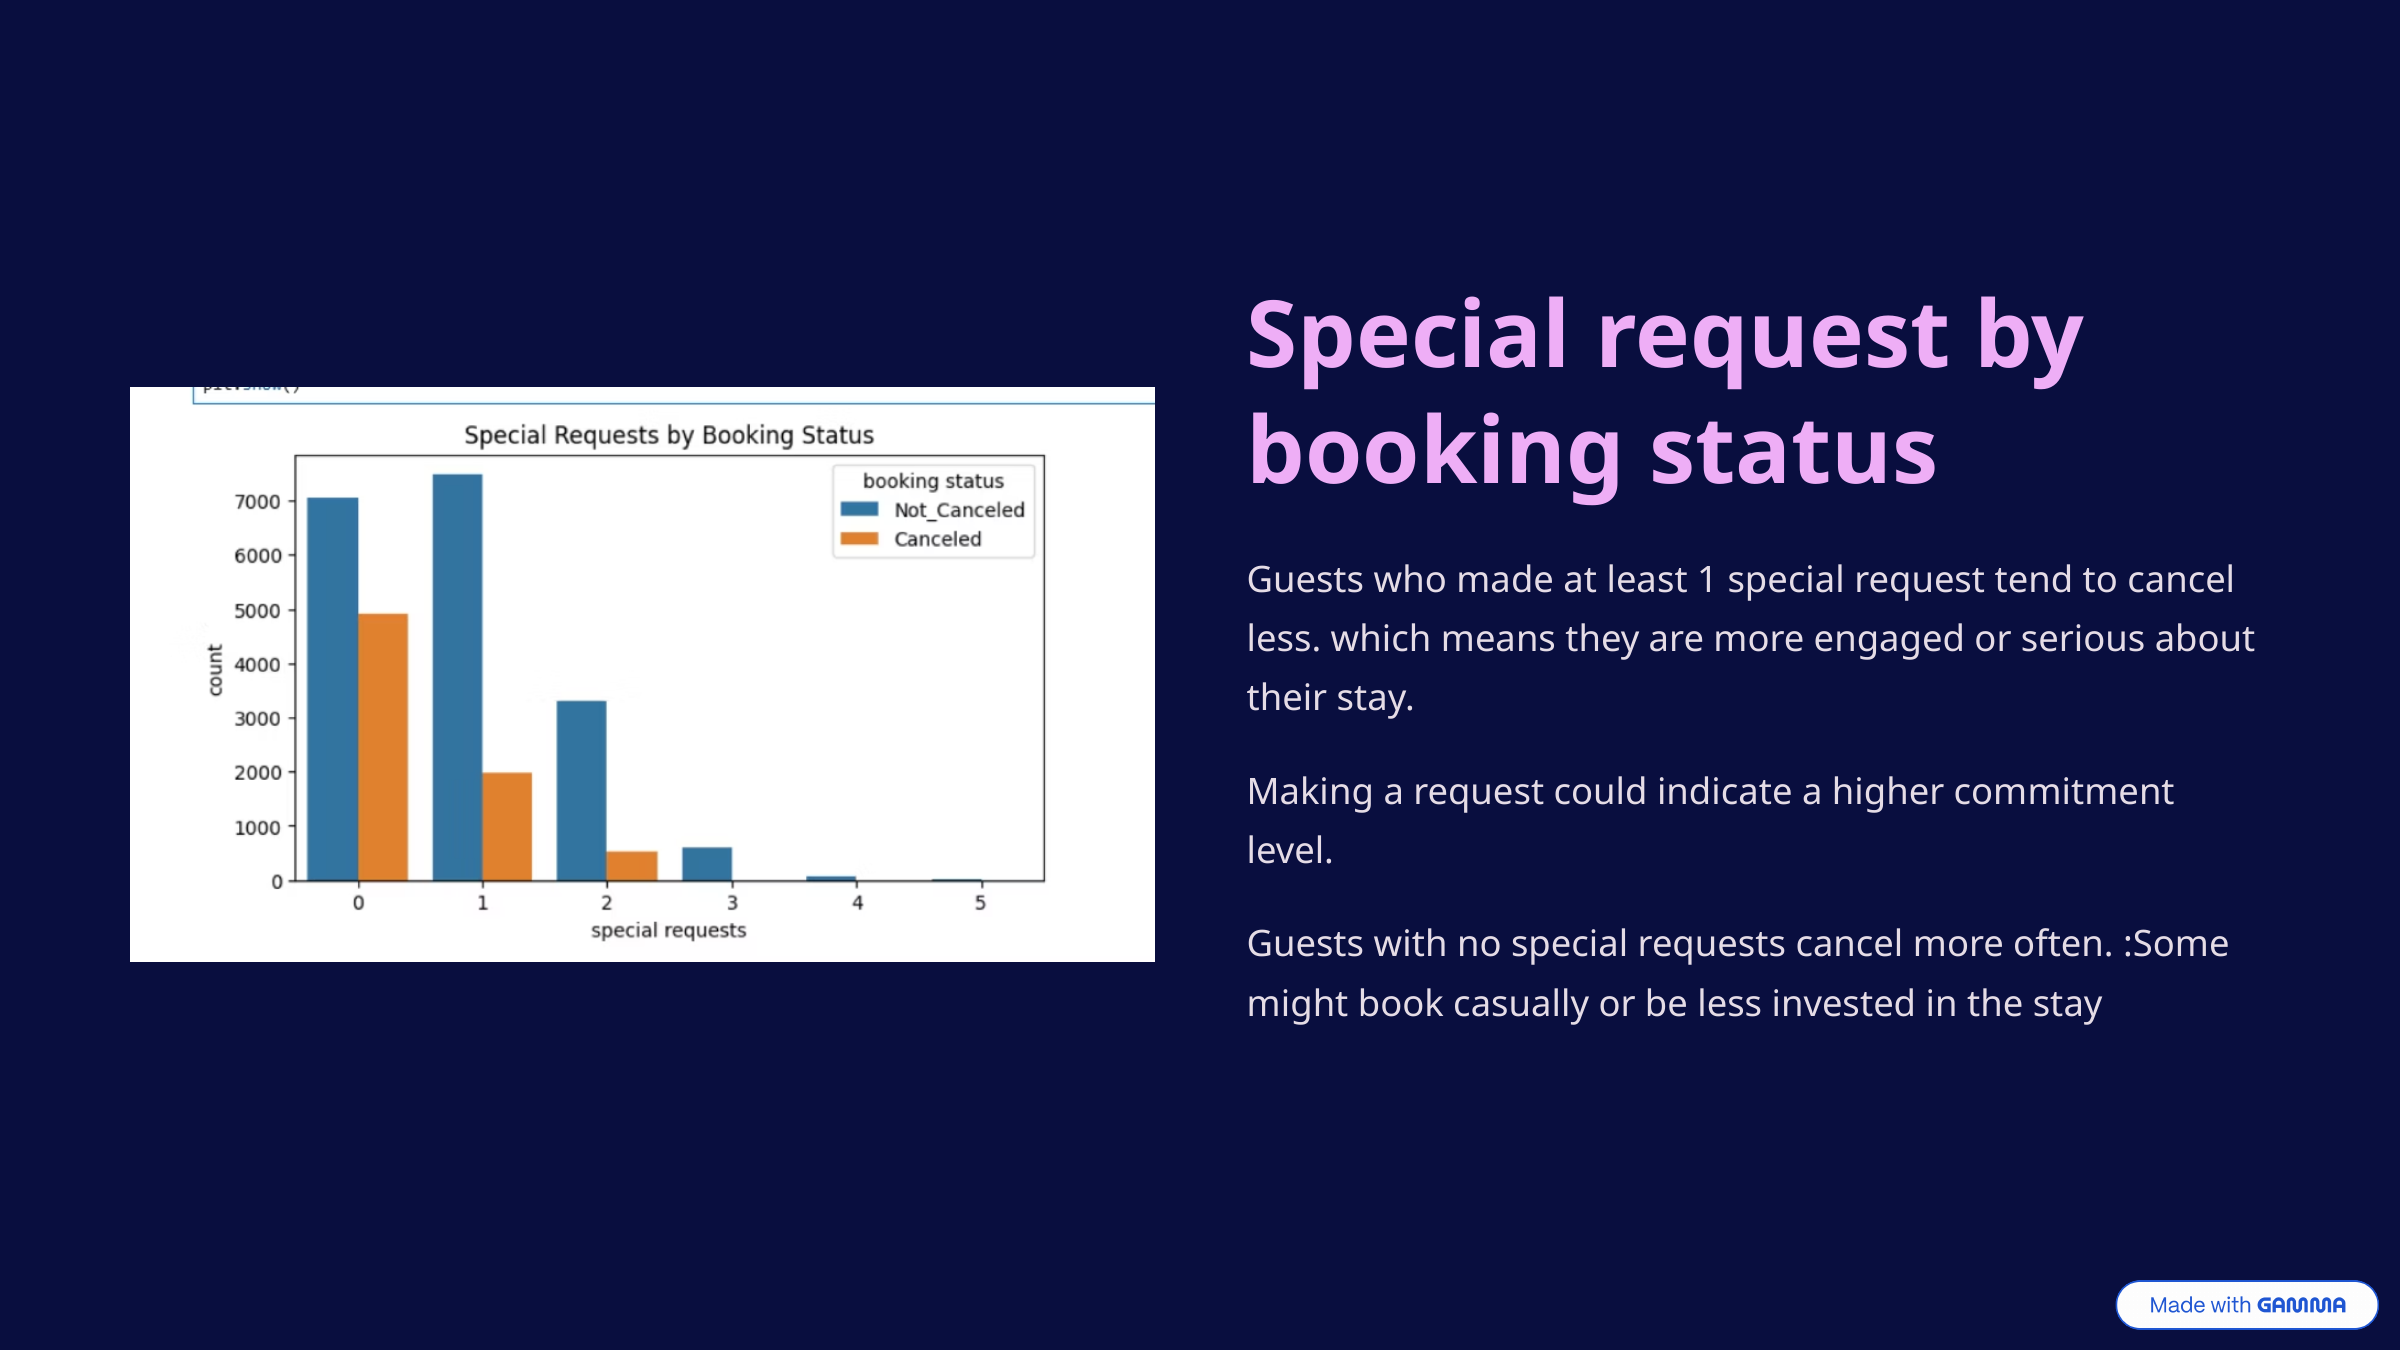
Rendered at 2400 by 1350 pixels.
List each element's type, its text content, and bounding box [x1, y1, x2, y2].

text_box Special request by booking status [1246, 270, 2271, 503]
picture [2106, 1271, 2389, 1339]
picture [130, 387, 1155, 962]
text_box Guests with no special requests cancel more often. :Some might book casually or be less invested in the stay [1246, 904, 2271, 1084]
text_box Guests who made at least 1 special request tend to cancel less. which means they are more engaged or serious about their stay. [1246, 540, 2271, 719]
text_box Making a request could indicate a higher commitment level. [1246, 752, 2271, 872]
